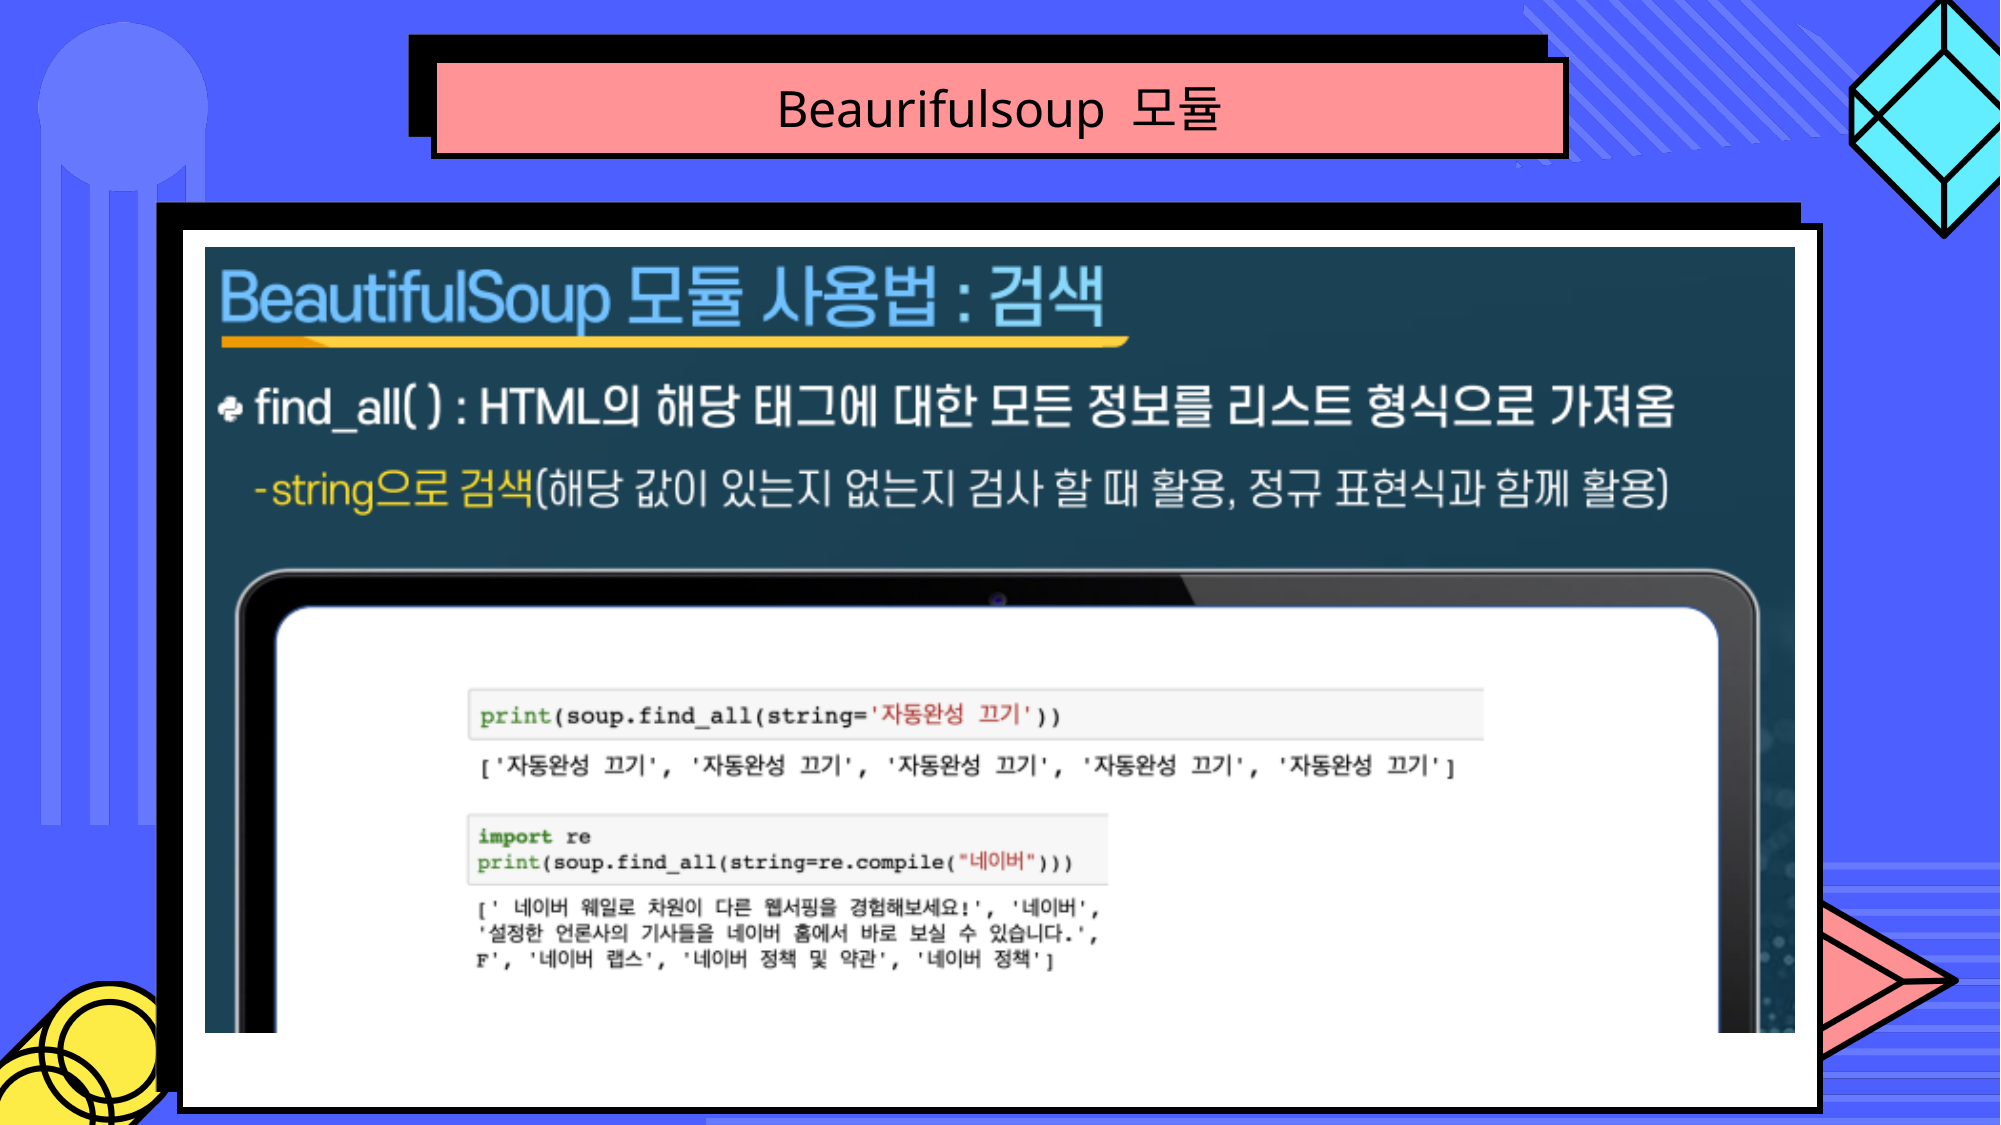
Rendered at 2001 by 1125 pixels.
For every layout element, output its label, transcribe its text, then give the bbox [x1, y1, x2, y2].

picture [205, 247, 1795, 1033]
text_box Beaurifulsoup 모듈 [433, 59, 1567, 157]
picture [39, 23, 208, 824]
picture [0, 981, 181, 1125]
picture [706, 862, 2000, 1125]
picture [1516, 0, 2000, 239]
text_box [179, 225, 1821, 1112]
